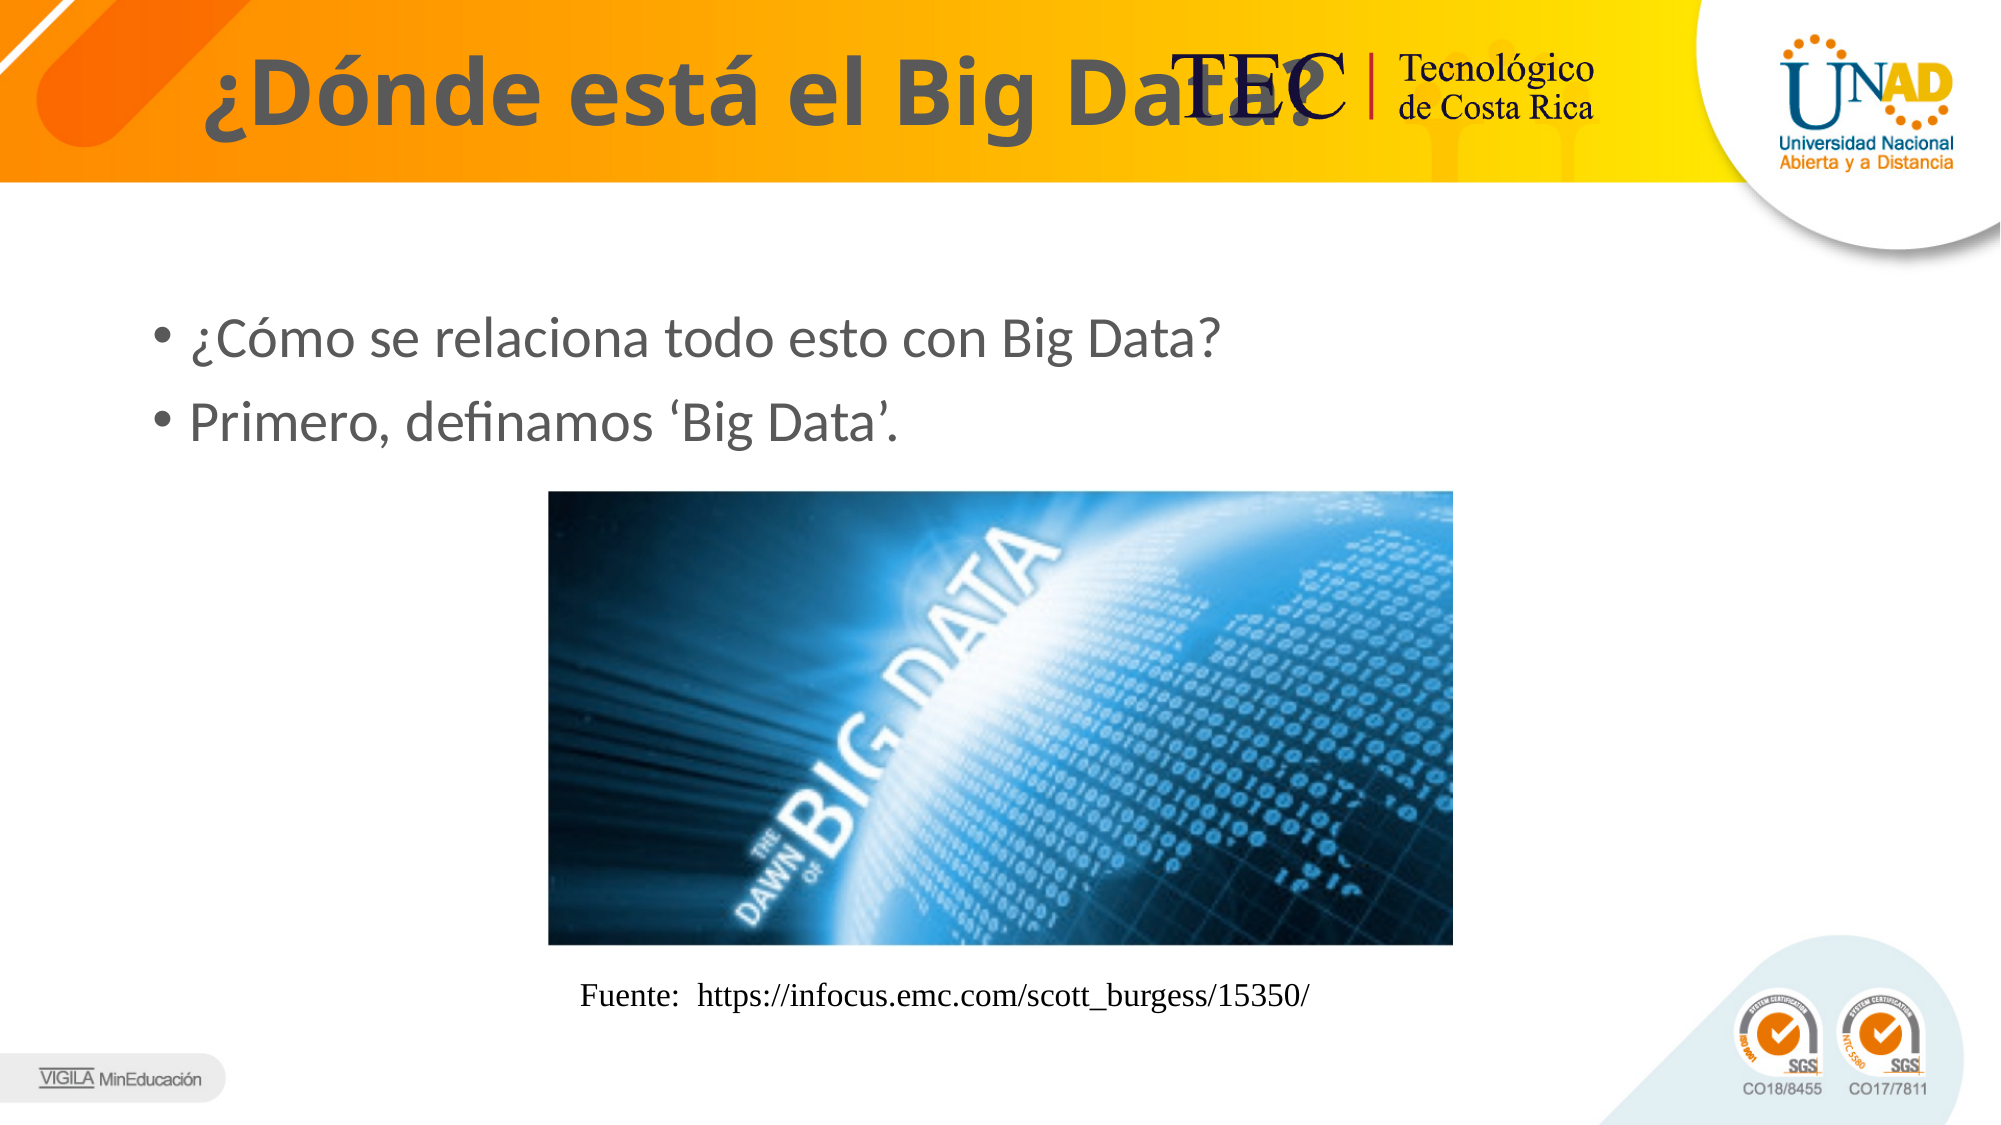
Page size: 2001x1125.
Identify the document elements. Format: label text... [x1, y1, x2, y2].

title ¿Dónde está el Big Data? [1608, 0, 1914, 205]
title ¿Dónde está el Big Data? [188, 0, 1155, 205]
list ¿Cómo se relaciona todo esto con Big Data? Primero, definamos ‘Big Data’. [137, 299, 1863, 1014]
picture [0, 0, 2001, 1125]
text_box Fuente: https://infocus.emc.com/scott_burgess/15350/ [580, 979, 1312, 1021]
